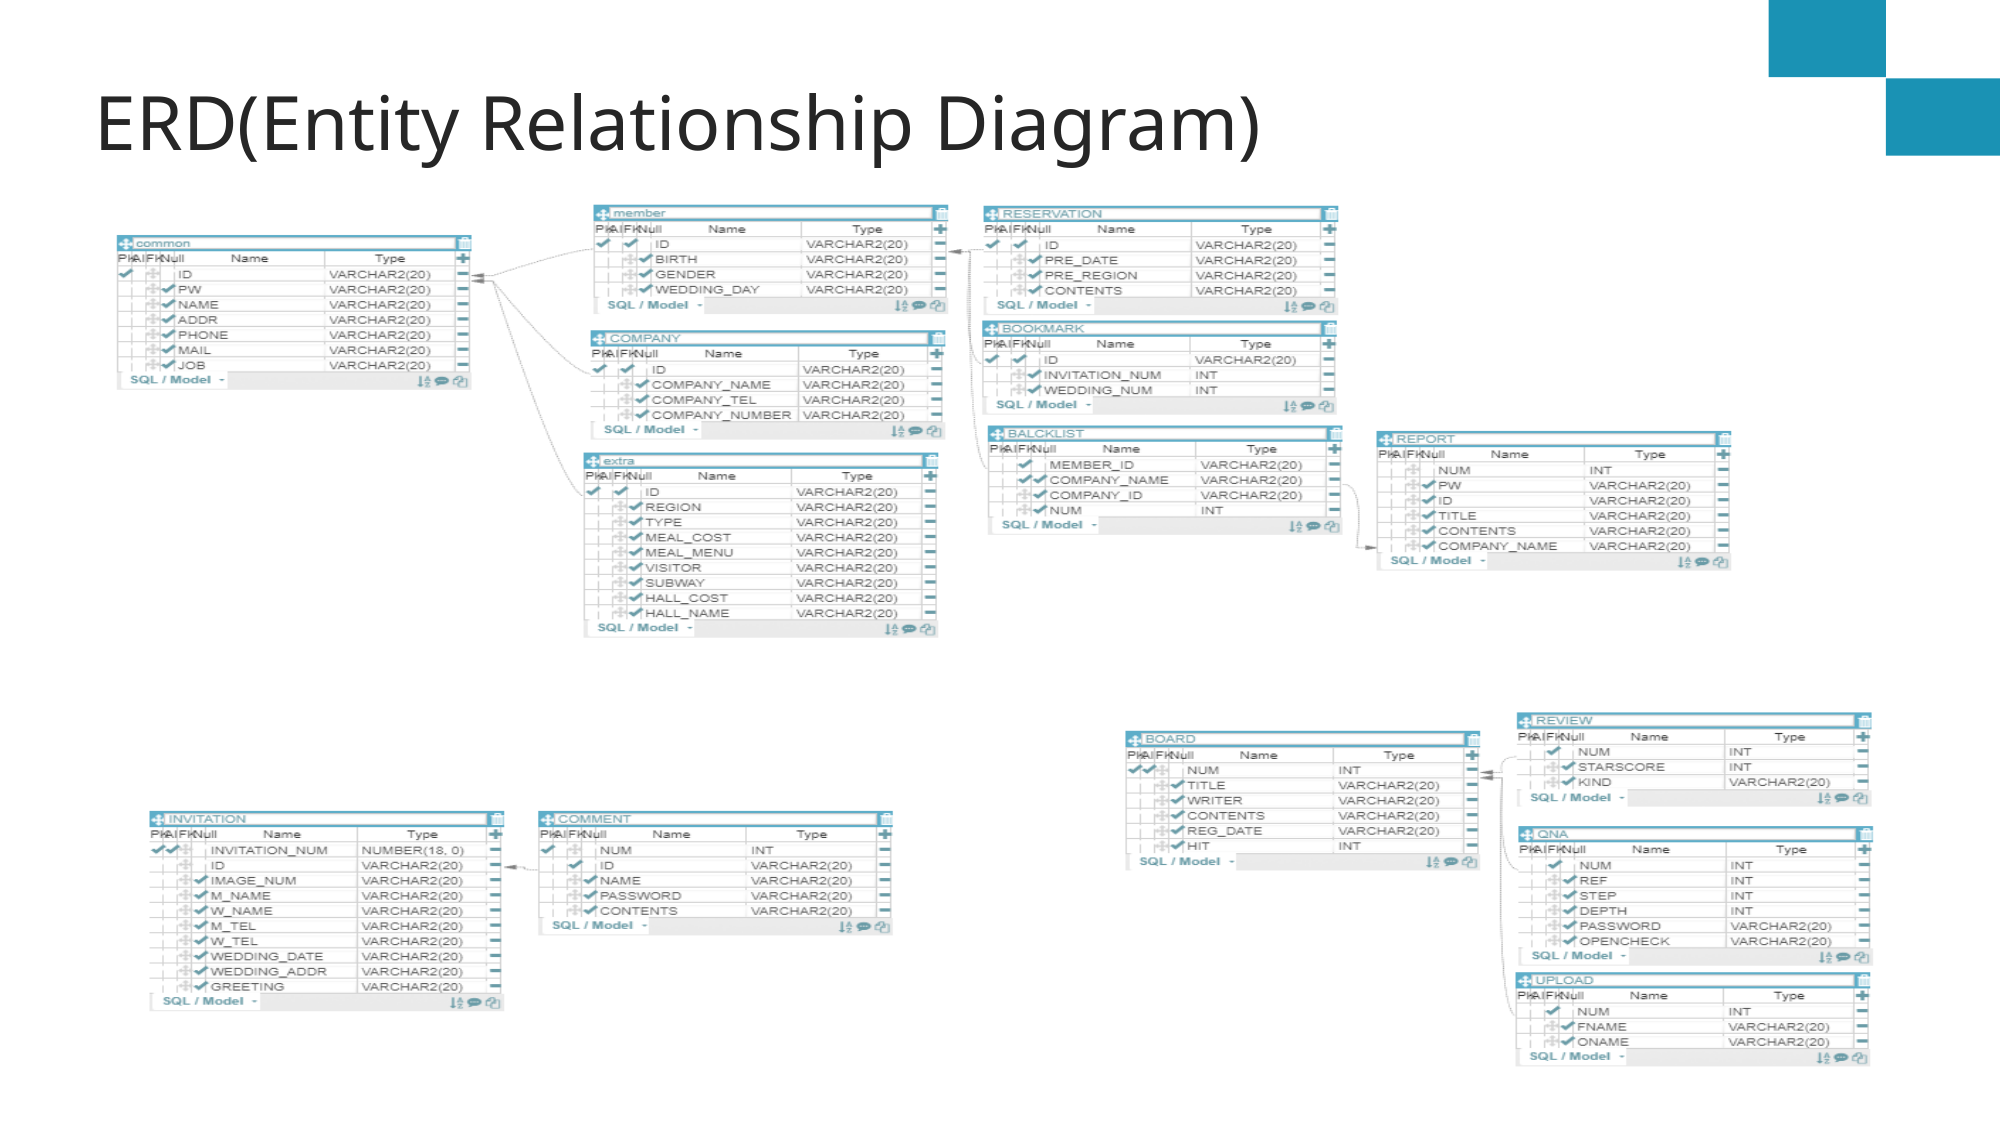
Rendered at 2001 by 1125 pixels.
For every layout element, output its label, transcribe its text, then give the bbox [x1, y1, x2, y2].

text_box [1885, 77, 2000, 157]
text_box ERD(Entity Relationship Diagram) [80, 78, 1277, 175]
picture [93, 195, 1886, 1074]
text_box [1768, 0, 1887, 78]
